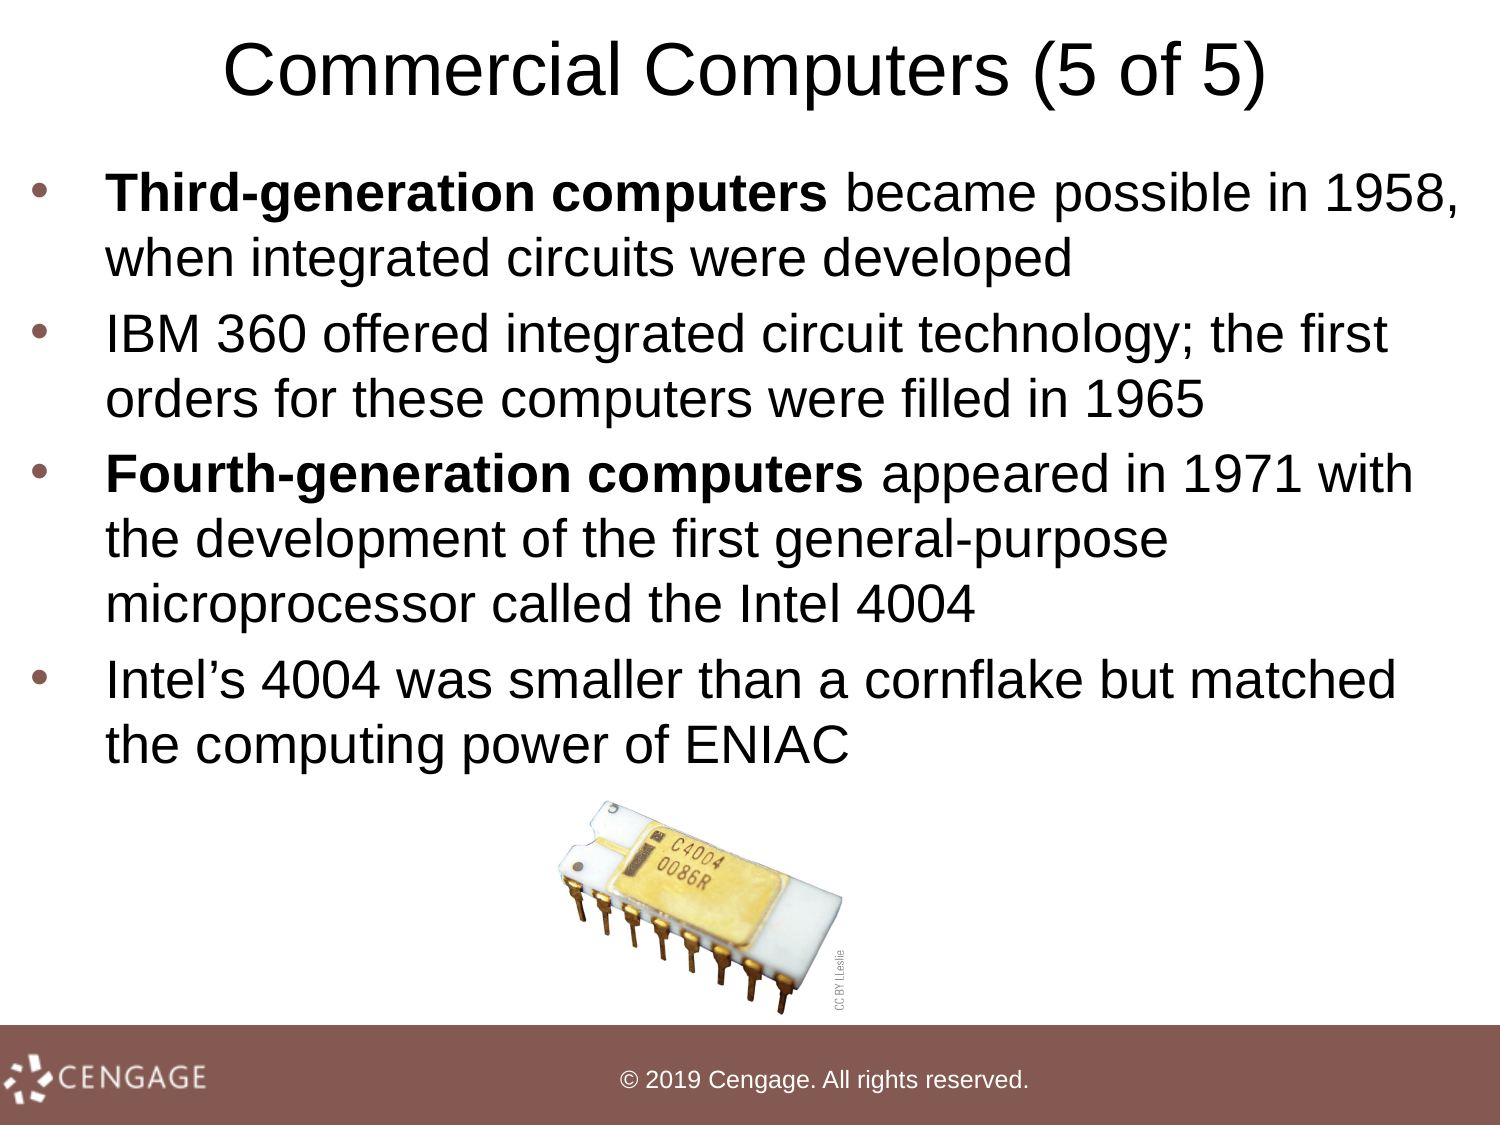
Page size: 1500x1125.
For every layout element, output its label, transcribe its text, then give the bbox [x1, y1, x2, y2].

title Commercial Computers (5 of 5) [87, 20, 1405, 110]
list Third-generation computers became possible in 1958, when integrated circuits were developed IBM 360 offered integrated circuit technology; the first orders for these computers were filled in 1965 Fourth-generation computers appeared in 1971 with the development of the first general-purpose microprocessor called the Intel 4004 Intel’s 4004 was smaller than a cornflake but matched the computing power of ENIAC [15, 149, 1482, 785]
picture [555, 799, 845, 1016]
picture [0, 1051, 211, 1106]
